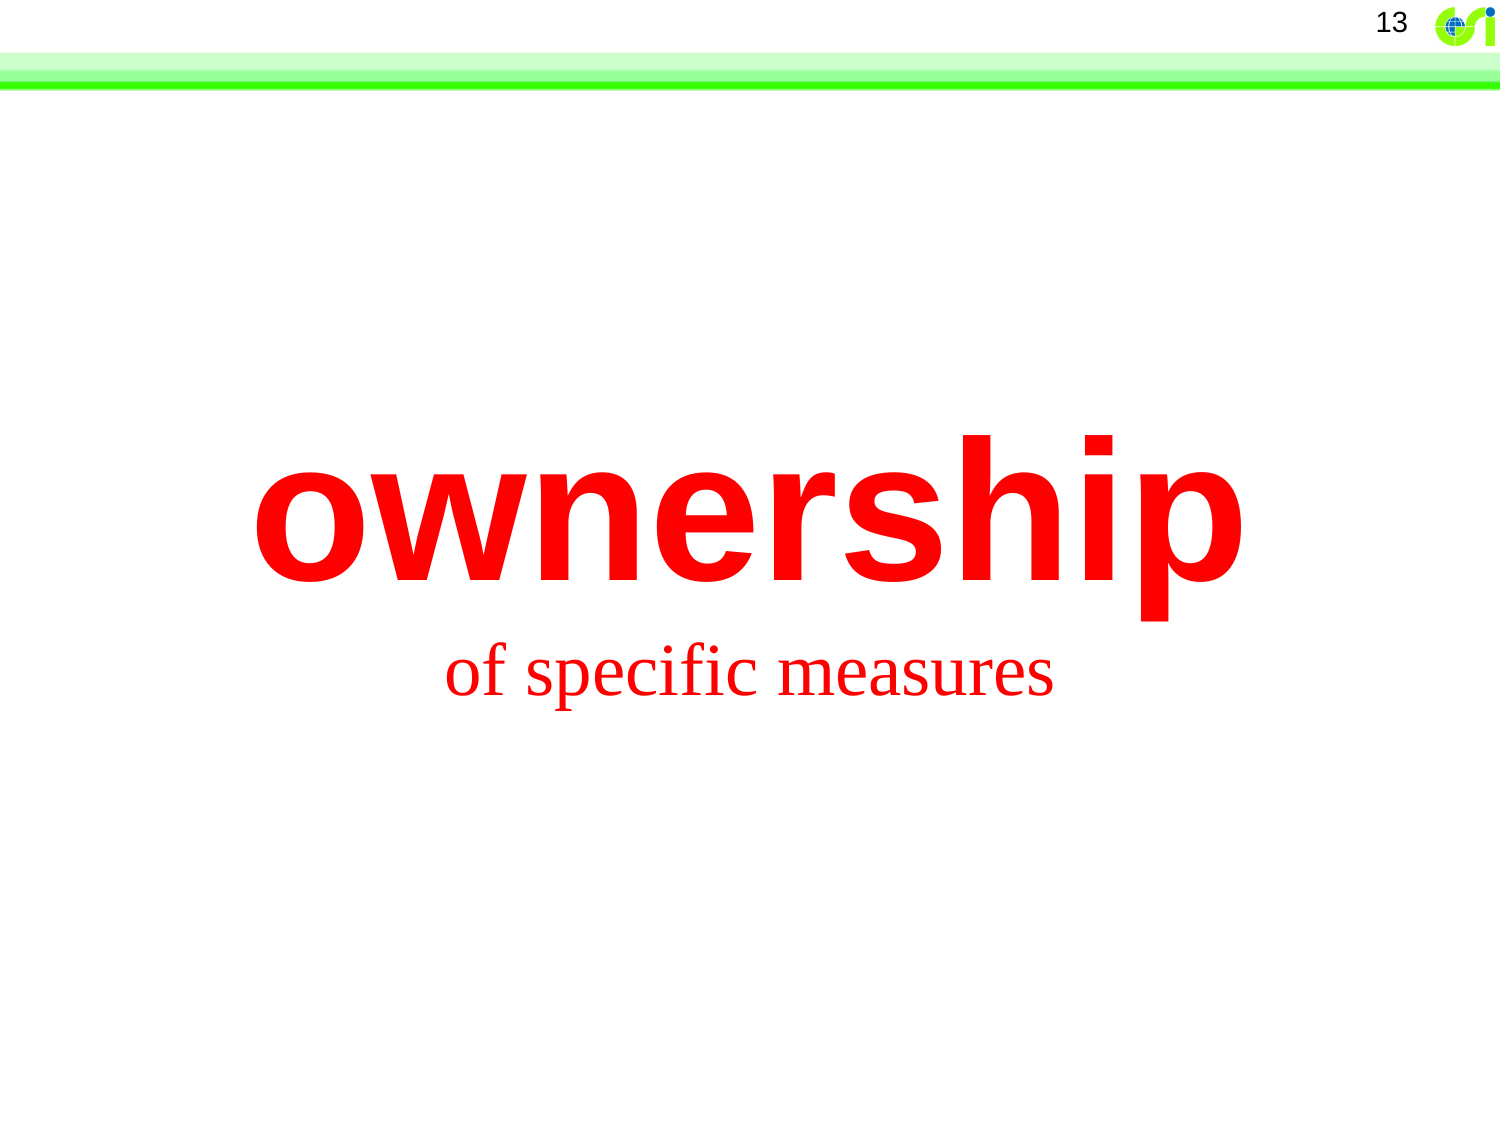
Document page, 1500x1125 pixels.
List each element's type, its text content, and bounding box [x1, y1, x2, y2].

picture [0, 0, 1500, 91]
slide_number 13 [1072, 0, 1424, 74]
text_box ownership of specific measures [235, 373, 1266, 719]
